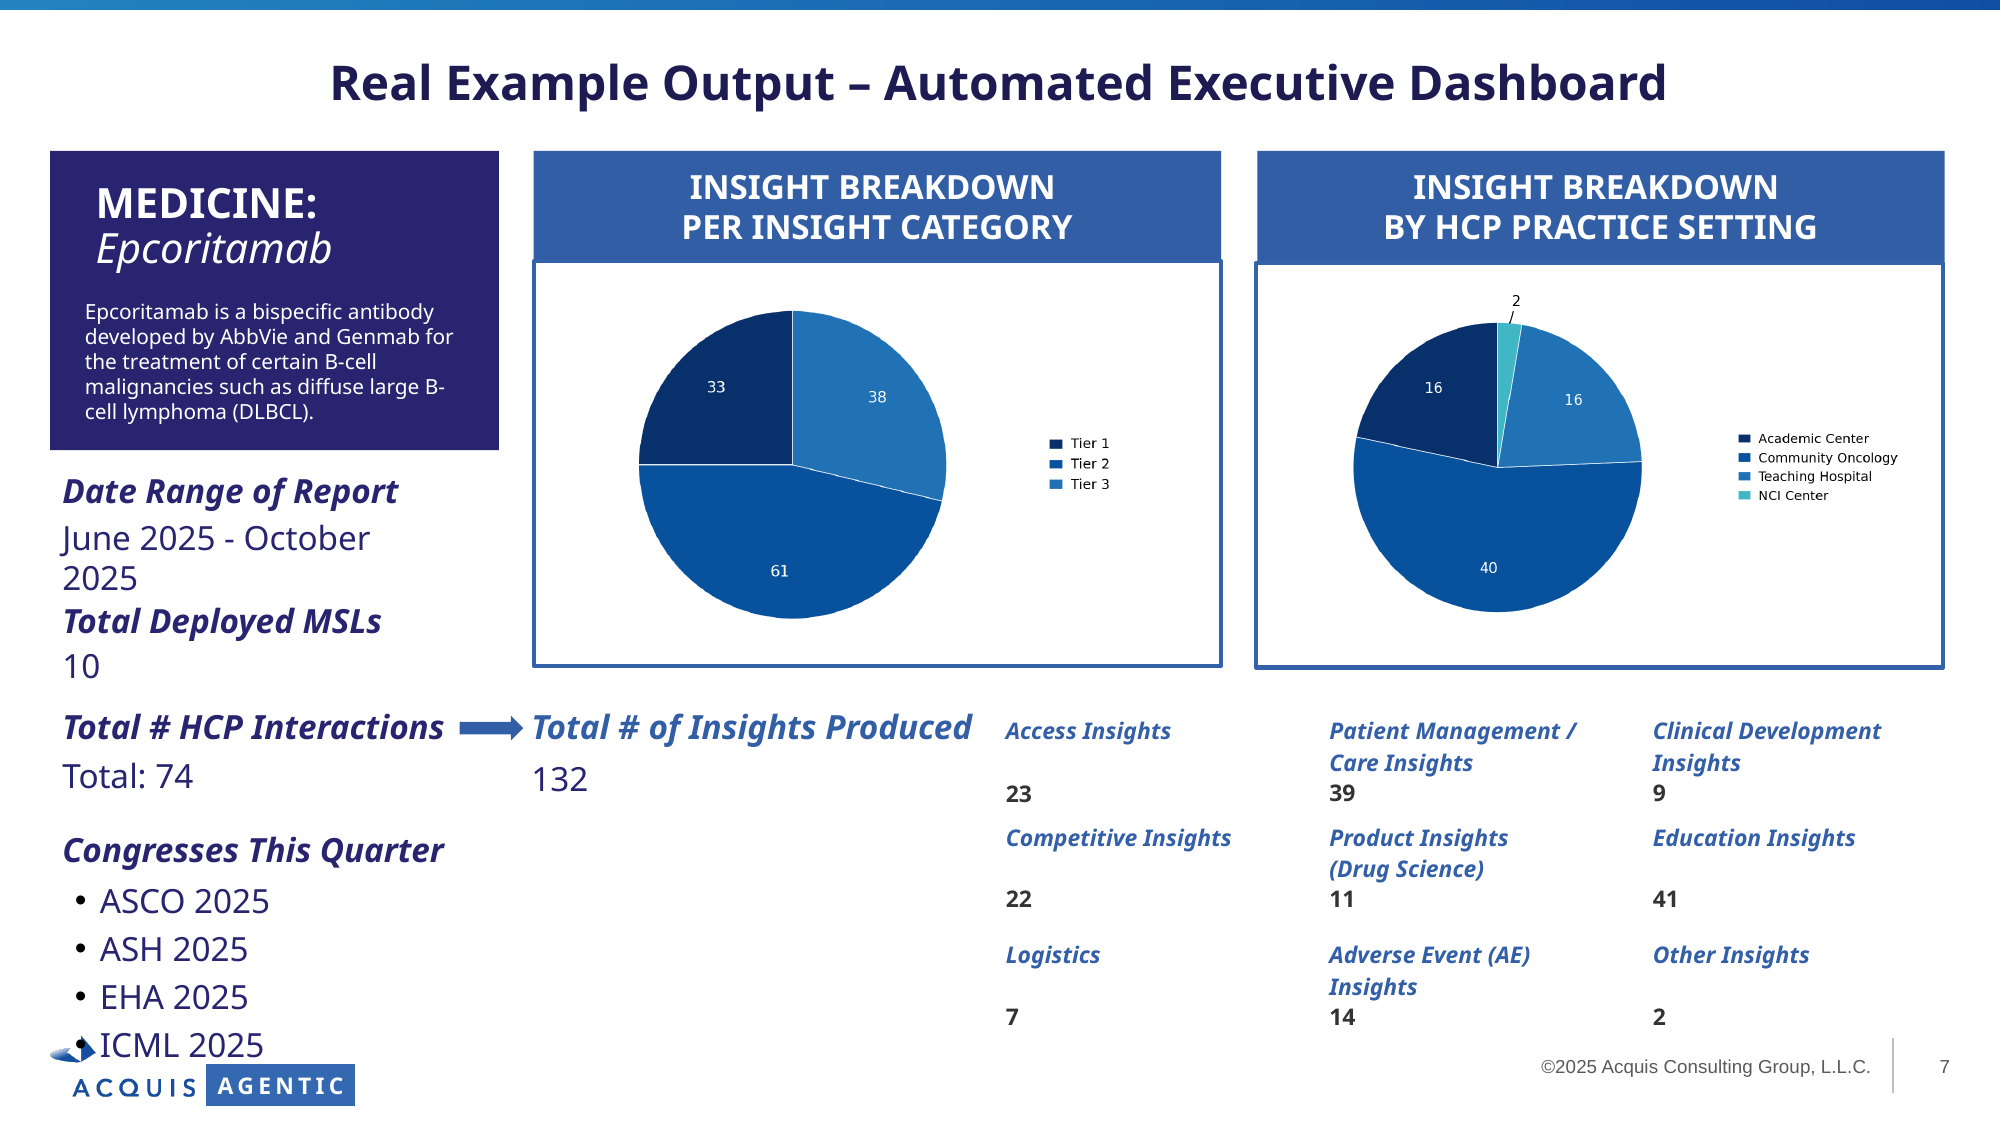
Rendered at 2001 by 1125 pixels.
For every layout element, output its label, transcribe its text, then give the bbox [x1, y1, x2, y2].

picture [50, 1035, 195, 1097]
text_box MEDICINE: Epcoritamab [95, 179, 453, 277]
text_box [1256, 262, 1944, 668]
text_box AGENTIC [206, 1063, 356, 1107]
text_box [1329, 819, 1612, 909]
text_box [62, 828, 611, 903]
text_box Real Example Output – Automated Executive Dashboard [0, 45, 2000, 118]
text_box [1329, 712, 1612, 802]
text_box INSIGHT BREAKDOWN BY HCP PRACTICE SETTING [1257, 150, 1945, 262]
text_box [62, 469, 430, 569]
text_box [533, 261, 1222, 666]
picture [141, 1035, 154, 1052]
picture [547, 284, 1126, 646]
text_box [50, 150, 499, 451]
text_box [1005, 818, 1289, 909]
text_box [1652, 712, 1936, 802]
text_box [1005, 936, 1289, 1026]
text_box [1652, 818, 1936, 909]
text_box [62, 600, 430, 669]
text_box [1005, 712, 1289, 803]
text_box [1652, 936, 1936, 1026]
text_box [459, 715, 524, 741]
text_box INSIGHT BREAKDOWN PER INSIGHT CATEGORY [533, 150, 1222, 261]
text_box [531, 706, 998, 782]
picture [1267, 284, 1913, 637]
text_box Epcoritamab is a bispecific antibody developed by AbbVie and Genmab for the treatment of certain B-cell malignancies such as diffuse large B-cell lymphoma (DLBCL). [84, 298, 464, 392]
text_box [62, 706, 454, 804]
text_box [1329, 936, 1612, 1026]
